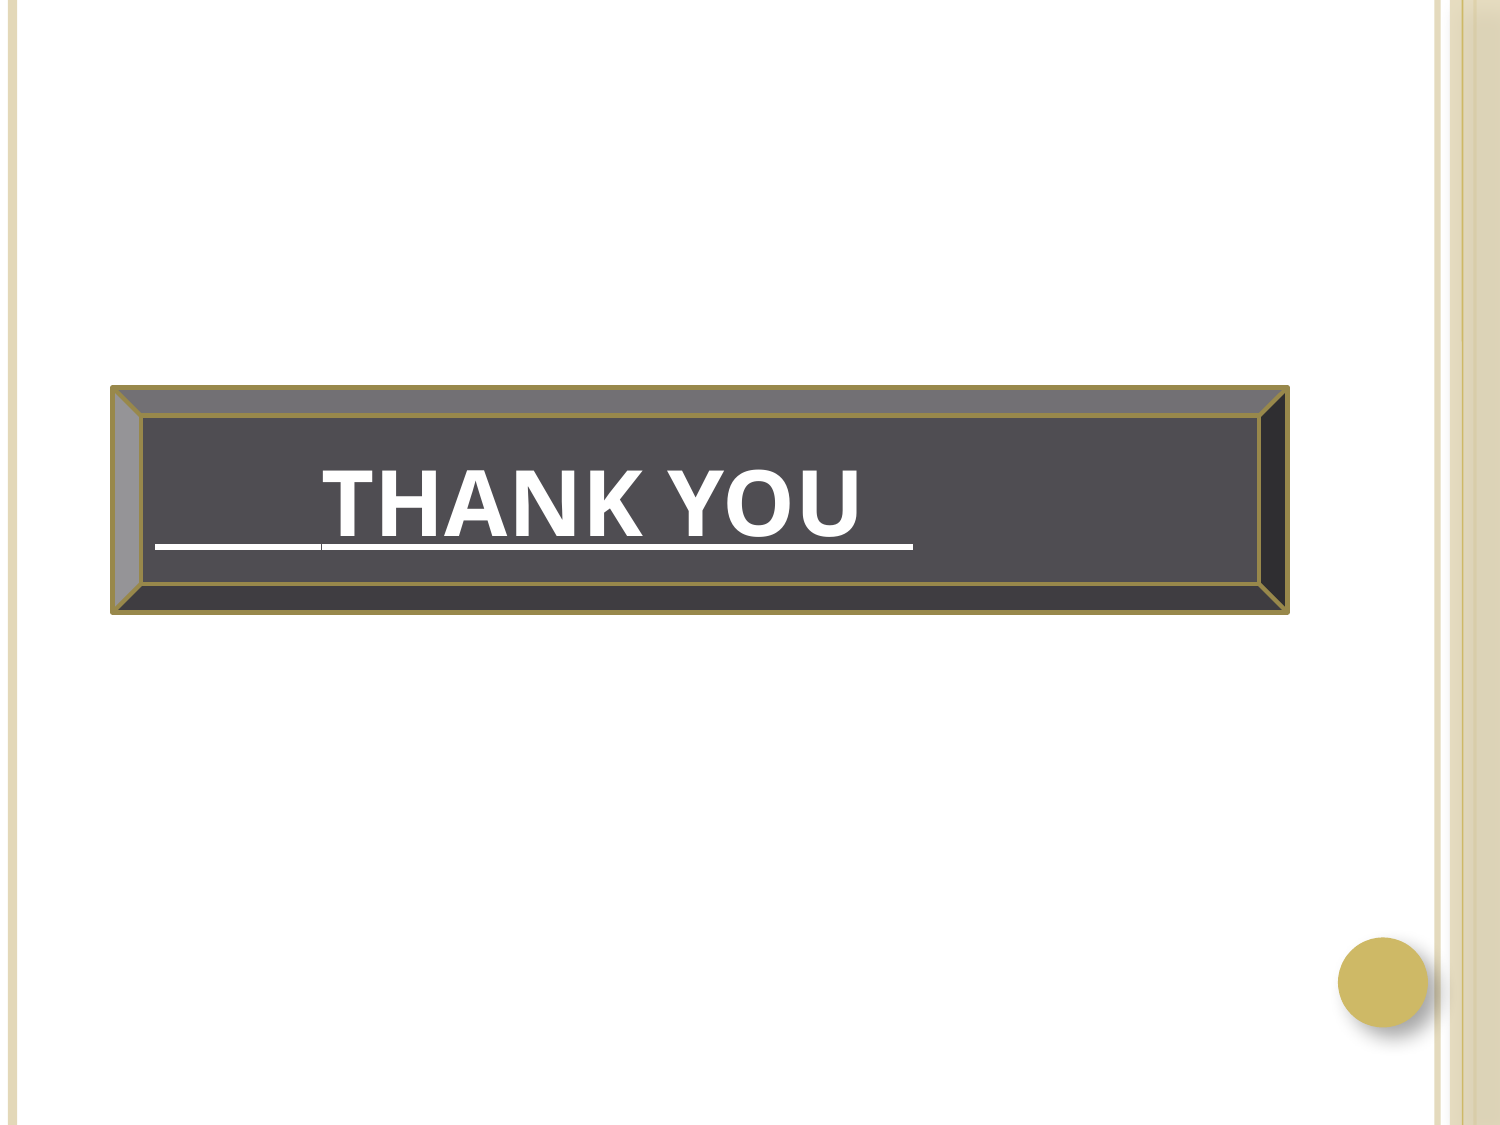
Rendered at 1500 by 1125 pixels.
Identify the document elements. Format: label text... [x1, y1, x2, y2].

text_box THANK YOU [110, 385, 1290, 615]
